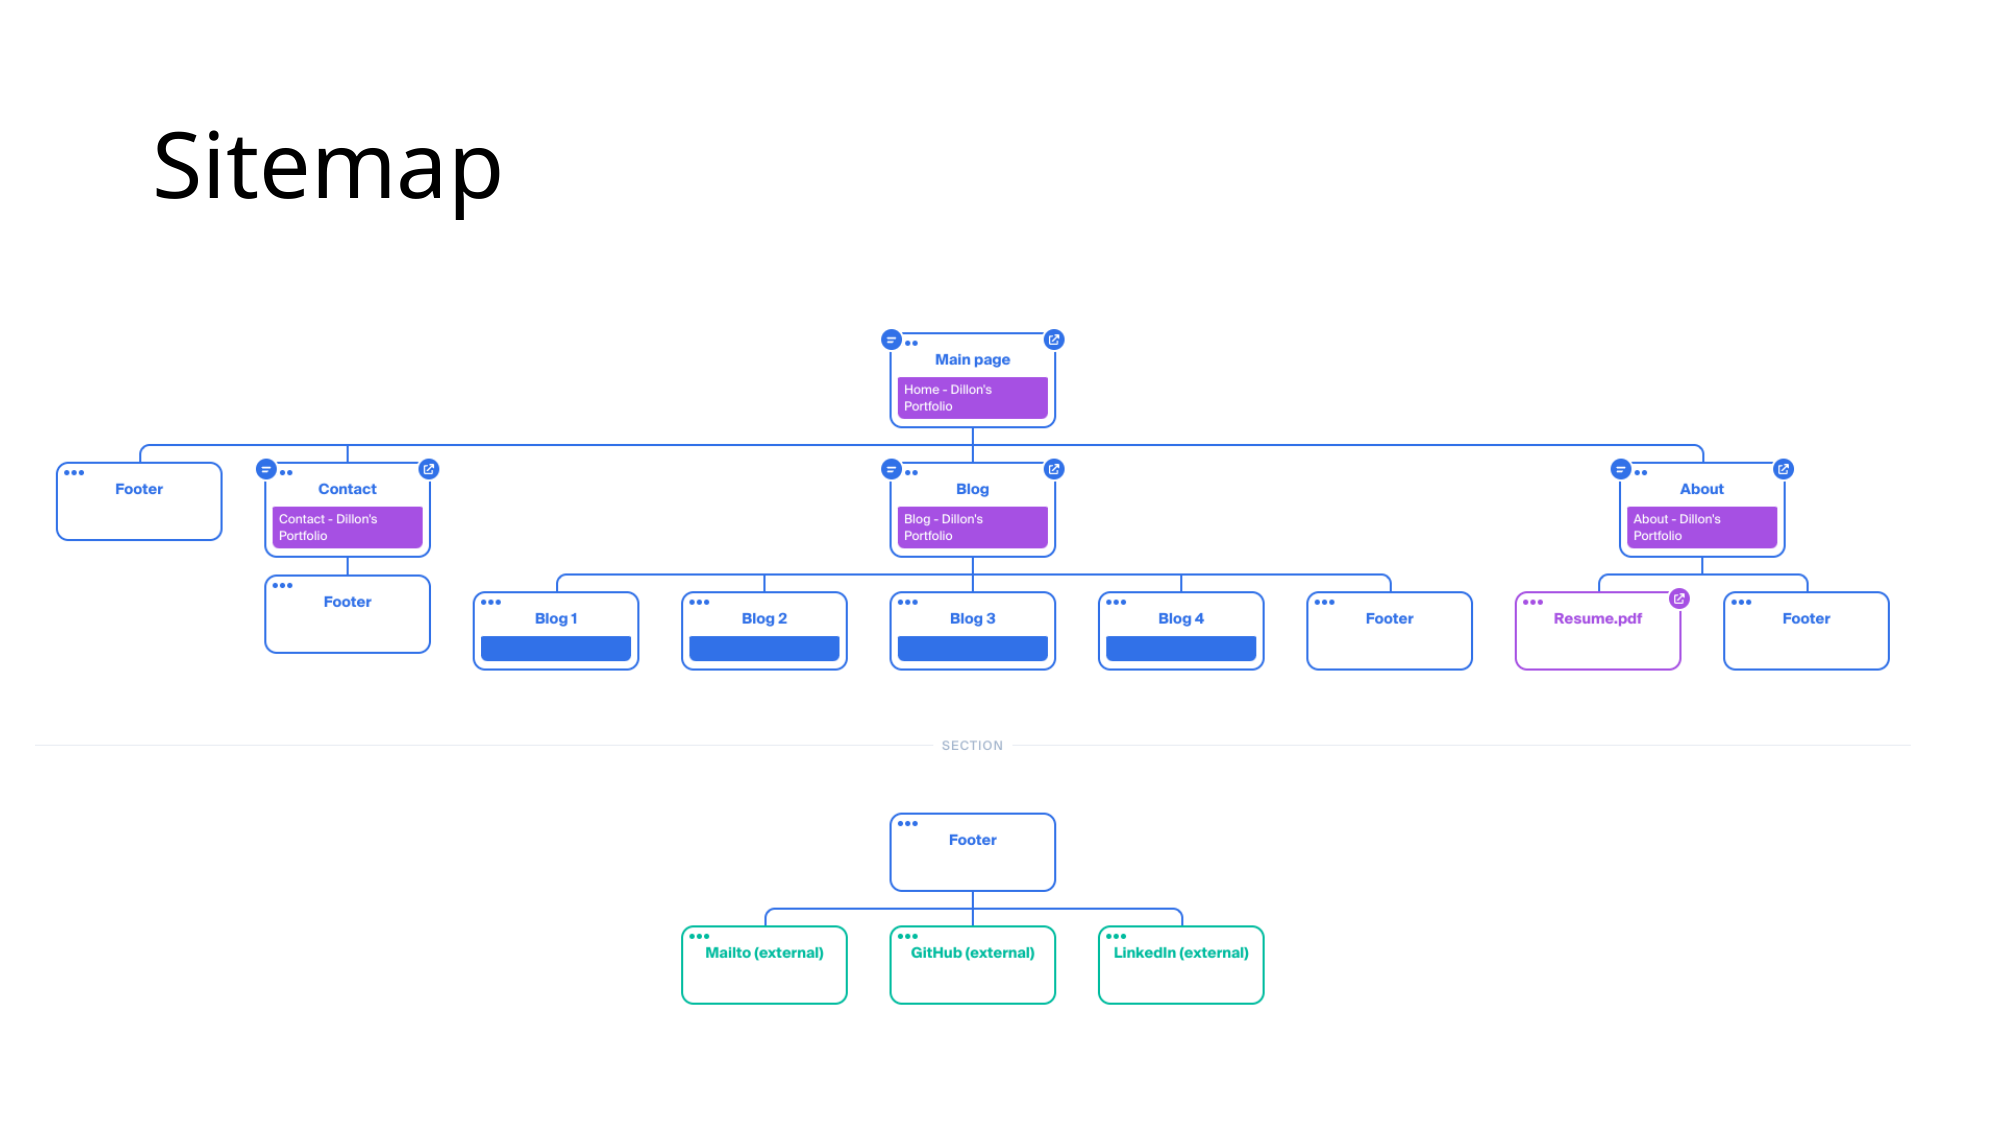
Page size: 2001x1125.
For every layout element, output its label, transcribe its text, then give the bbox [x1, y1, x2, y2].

picture [34, 232, 1966, 1034]
title Sitemap [137, 59, 1863, 232]
